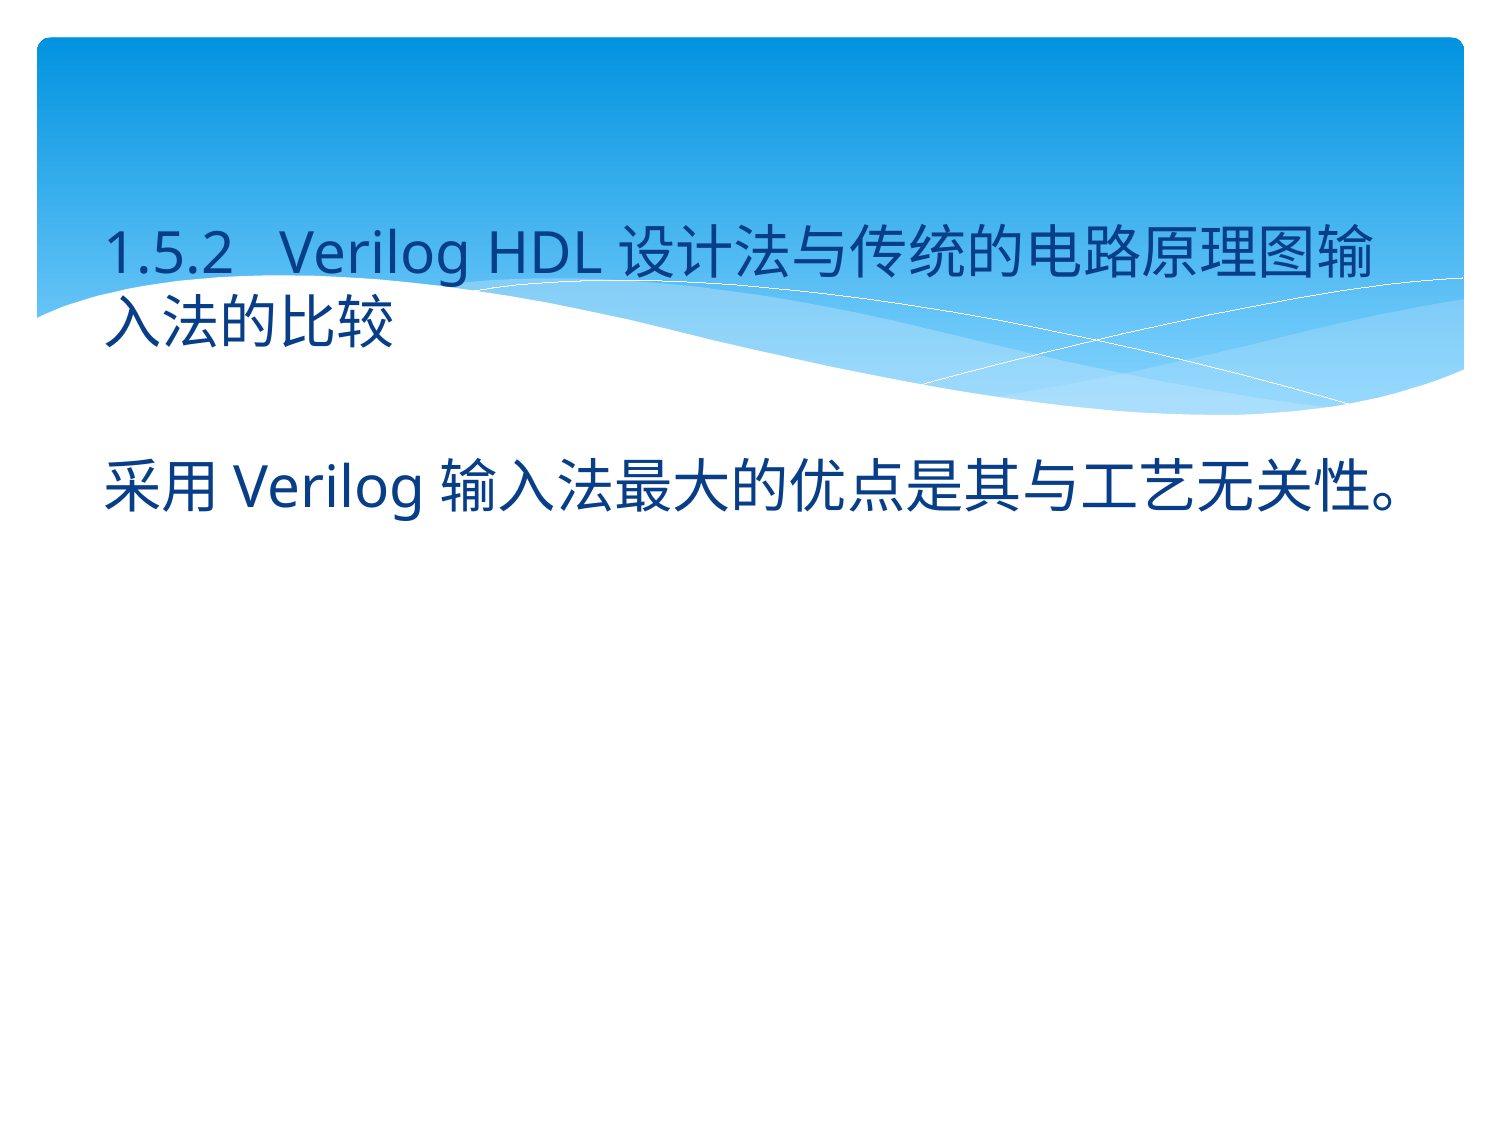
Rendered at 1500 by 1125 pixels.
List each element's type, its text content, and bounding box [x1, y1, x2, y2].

list 1.5.2 Verilog HDL设计法与传统的电路原理图输入法的比较 采用Verilog输入法最大的优点是其与工艺无关性。 [88, 208, 1424, 775]
